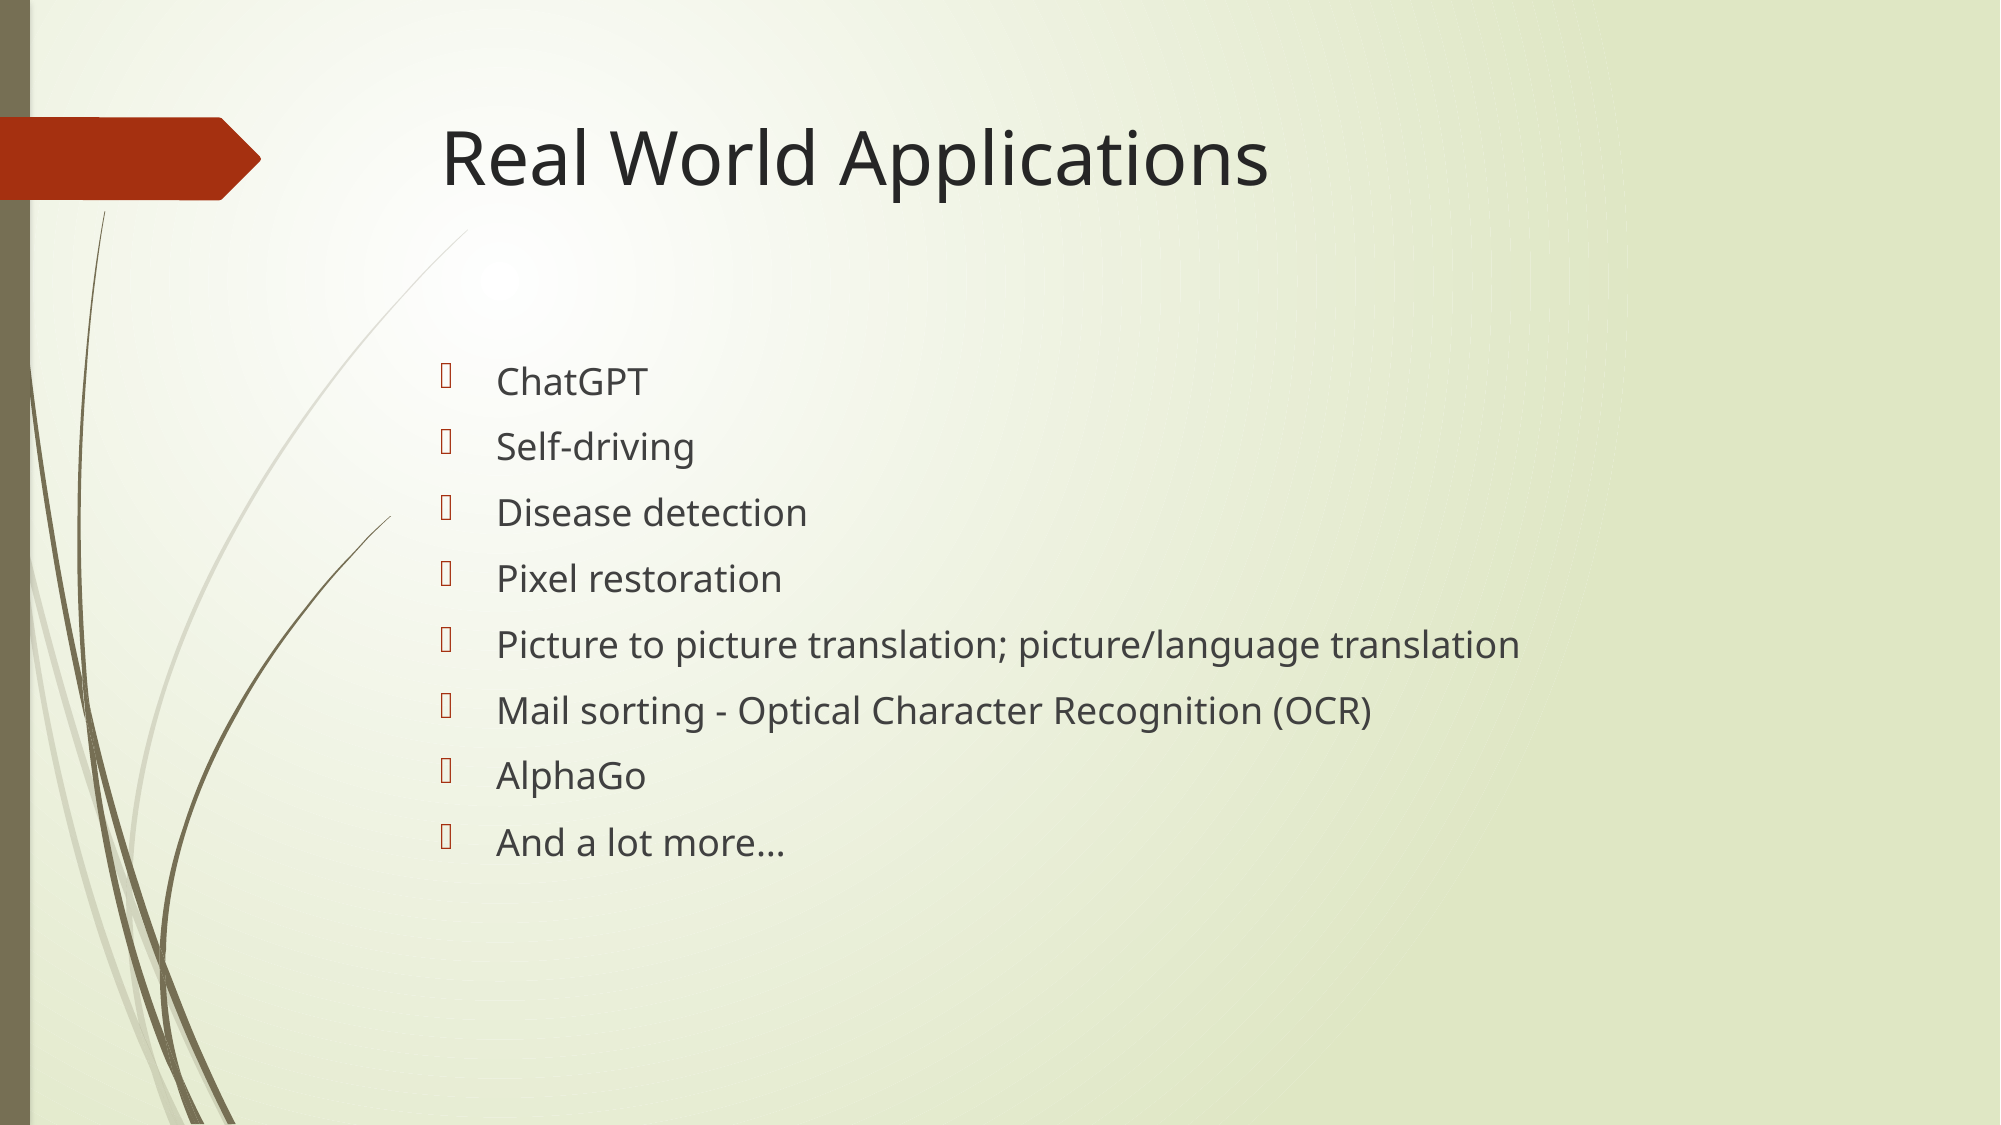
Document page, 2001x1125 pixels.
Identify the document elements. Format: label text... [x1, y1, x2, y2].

list ChatGPT Self-driving Disease detection Pixel restoration Picture to picture translation; picture/language translation Mail sorting - Optical Character Recognition (OCR) AlphaGo And a lot more… [424, 350, 1888, 970]
title Real World Applications [425, 102, 1888, 313]
